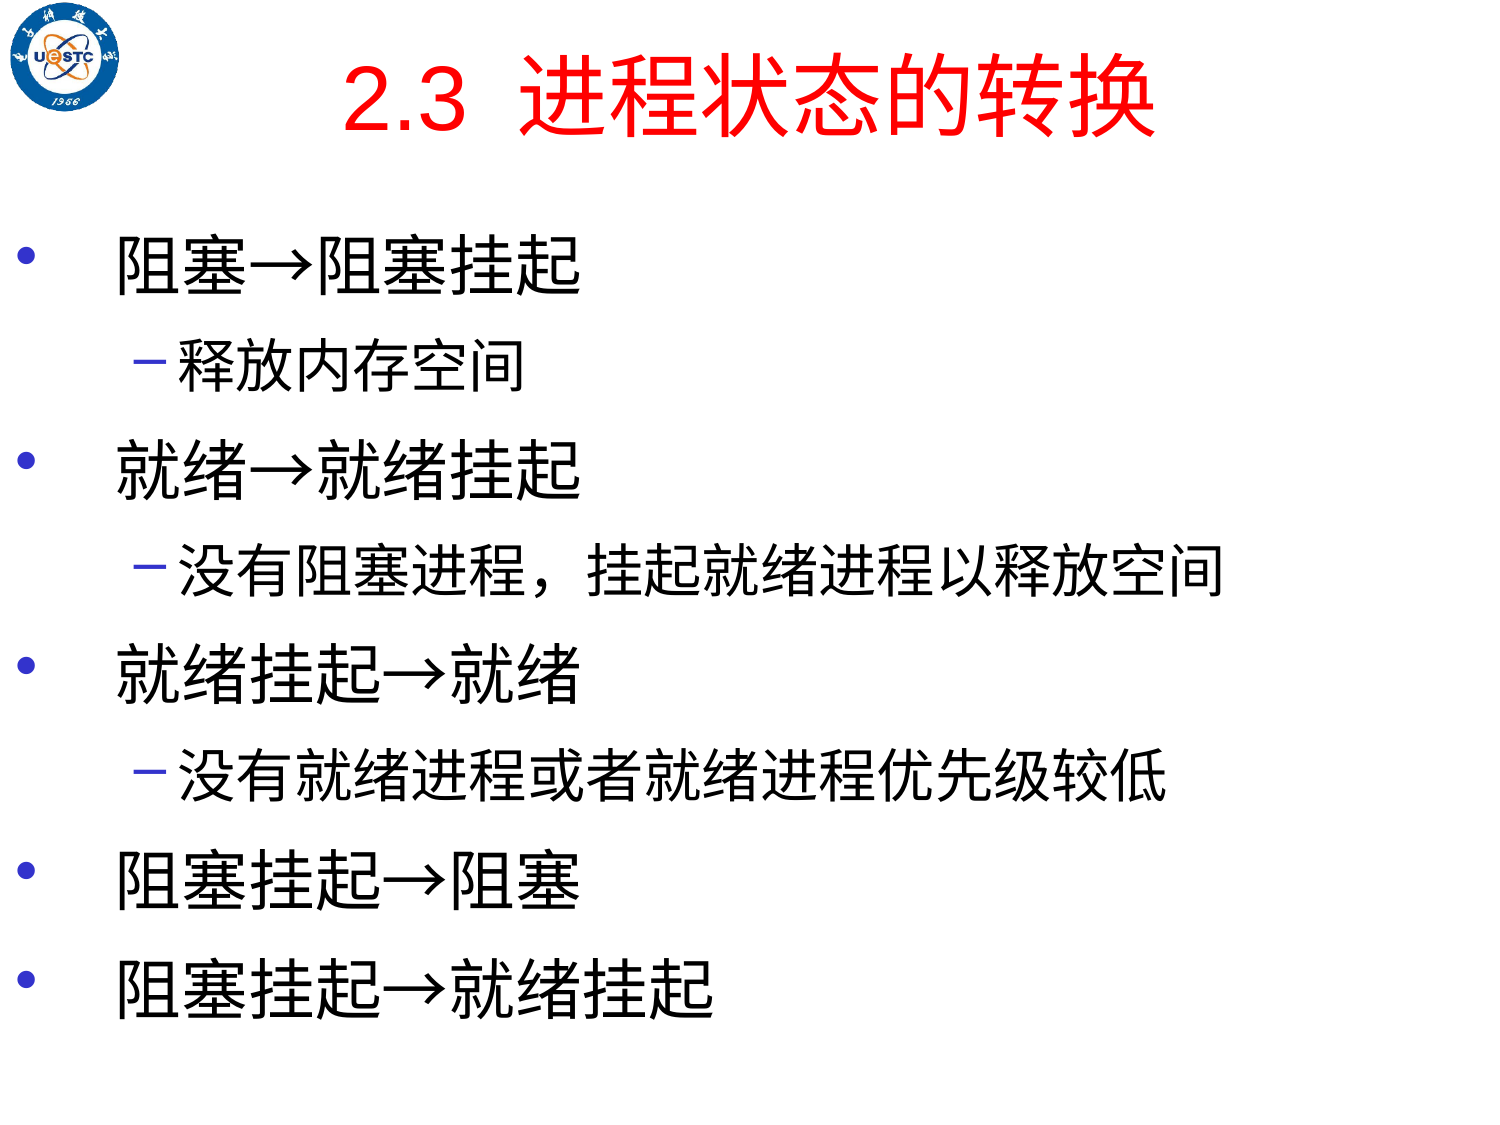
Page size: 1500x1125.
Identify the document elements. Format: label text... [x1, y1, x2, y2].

title 2.3 进程状态的转换 [0, 0, 1500, 188]
list 阻塞→阻塞挂起 释放内存空间 就绪→就绪挂起 没有阻塞进程，挂起就绪进程以释放空间 就绪挂起→就绪 没有就绪进程或者就绪进程优先级较低 阻塞挂起→阻塞 阻塞挂起→就绪挂起 [0, 200, 1500, 1075]
